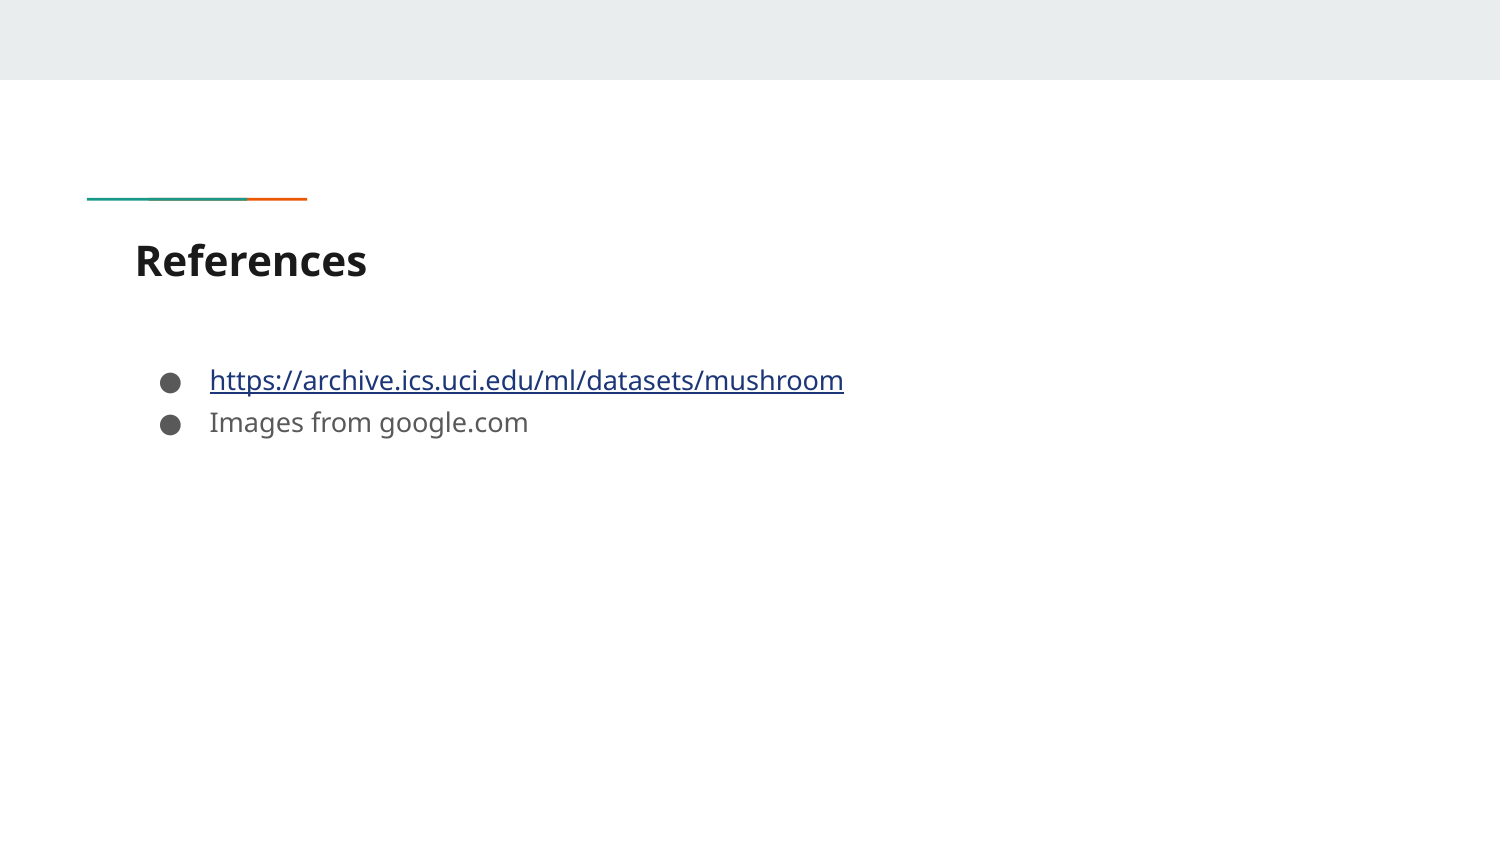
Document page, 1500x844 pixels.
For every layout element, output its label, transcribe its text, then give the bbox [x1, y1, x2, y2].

title References [119, 216, 1381, 305]
list https://archive.ics.uci.edu/ml/datasets/mushroom Images from google.com [119, 341, 1381, 712]
